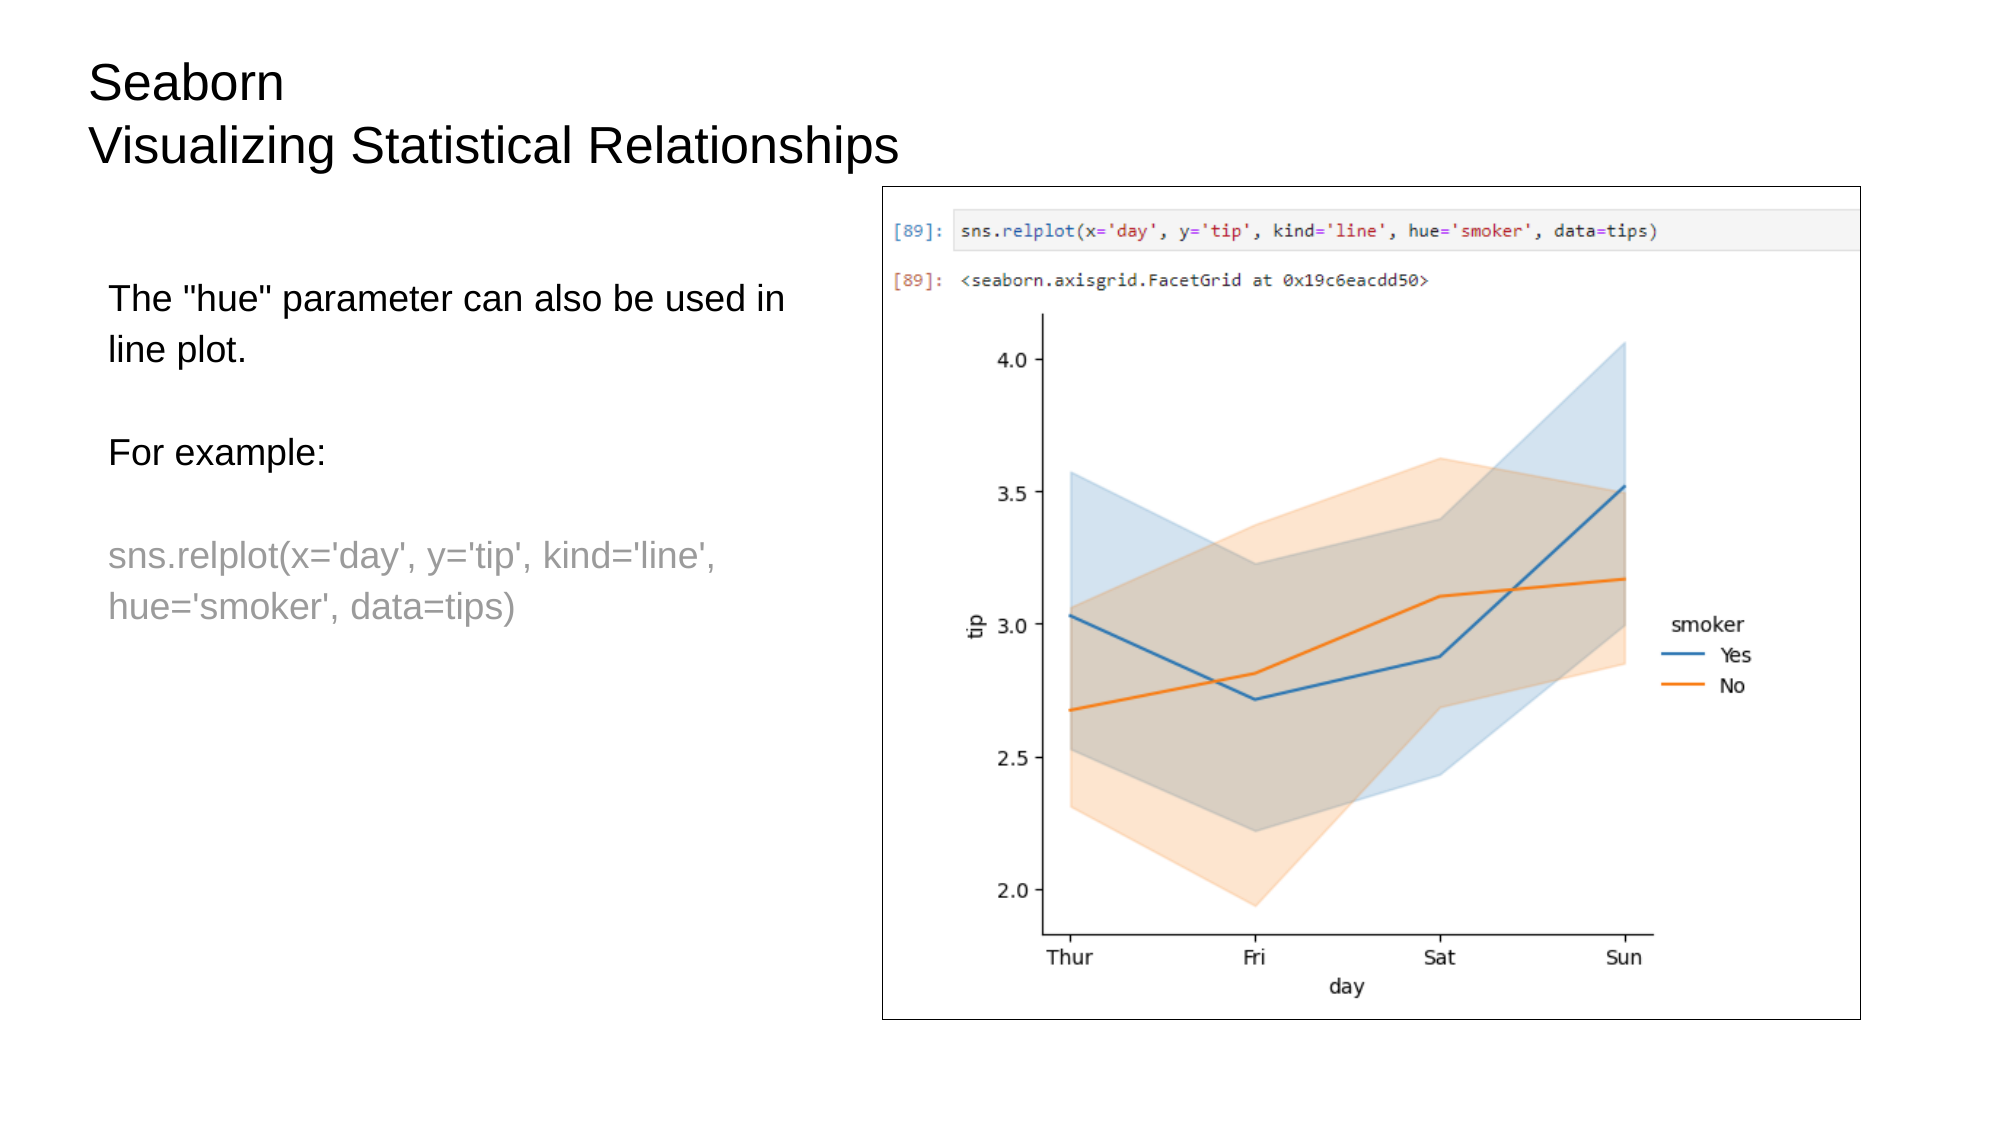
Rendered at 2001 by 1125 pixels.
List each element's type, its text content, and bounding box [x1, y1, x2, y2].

title Seaborn Visualizing Statistical Relationships [68, 28, 1932, 154]
picture [882, 186, 1861, 1020]
list The "hue" parameter can also be used in line plot. For example: sns.relplot(x='day', y='tip', kind='line', hue='smoker', data=tips) [68, 252, 845, 1000]
